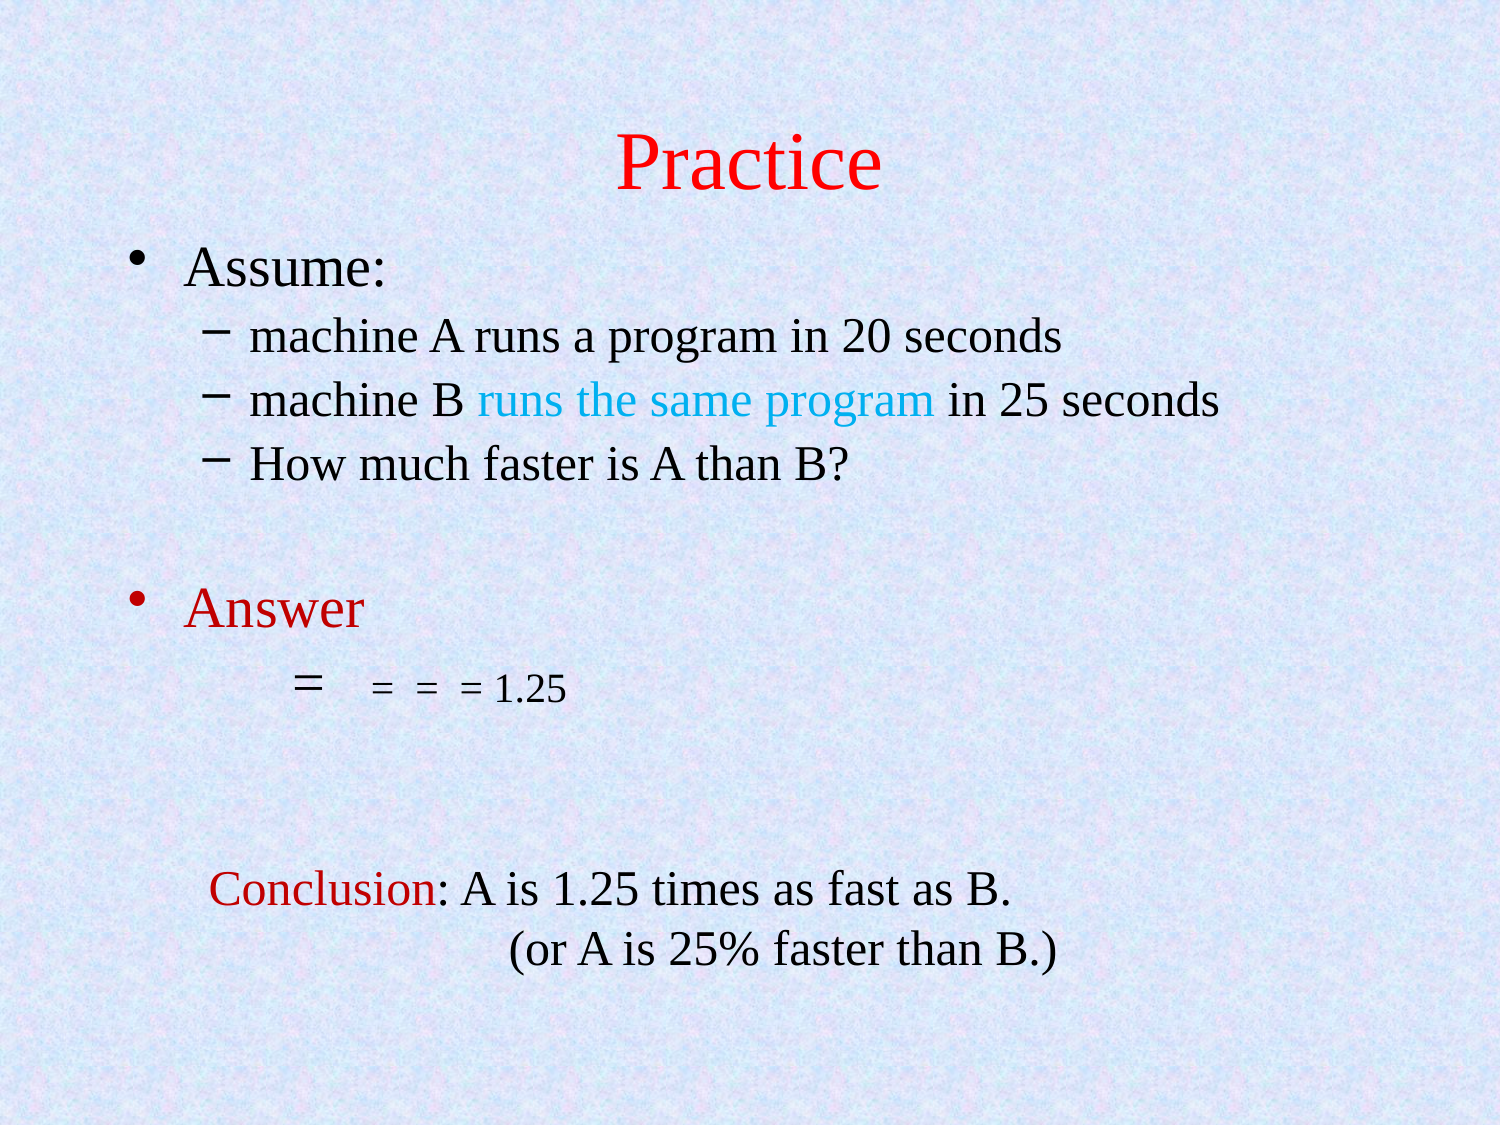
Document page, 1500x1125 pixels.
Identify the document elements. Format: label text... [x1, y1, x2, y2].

title Practice [112, 99, 1388, 213]
text_box Conclusion: A is 1.25 times as fast as B. (or A is 25% faster than B.) [193, 848, 1307, 983]
text_box Thinking questions: not assignment; team discussion encouraged; no need to submit; nor for credit. [0, 0, 1500, 1125]
